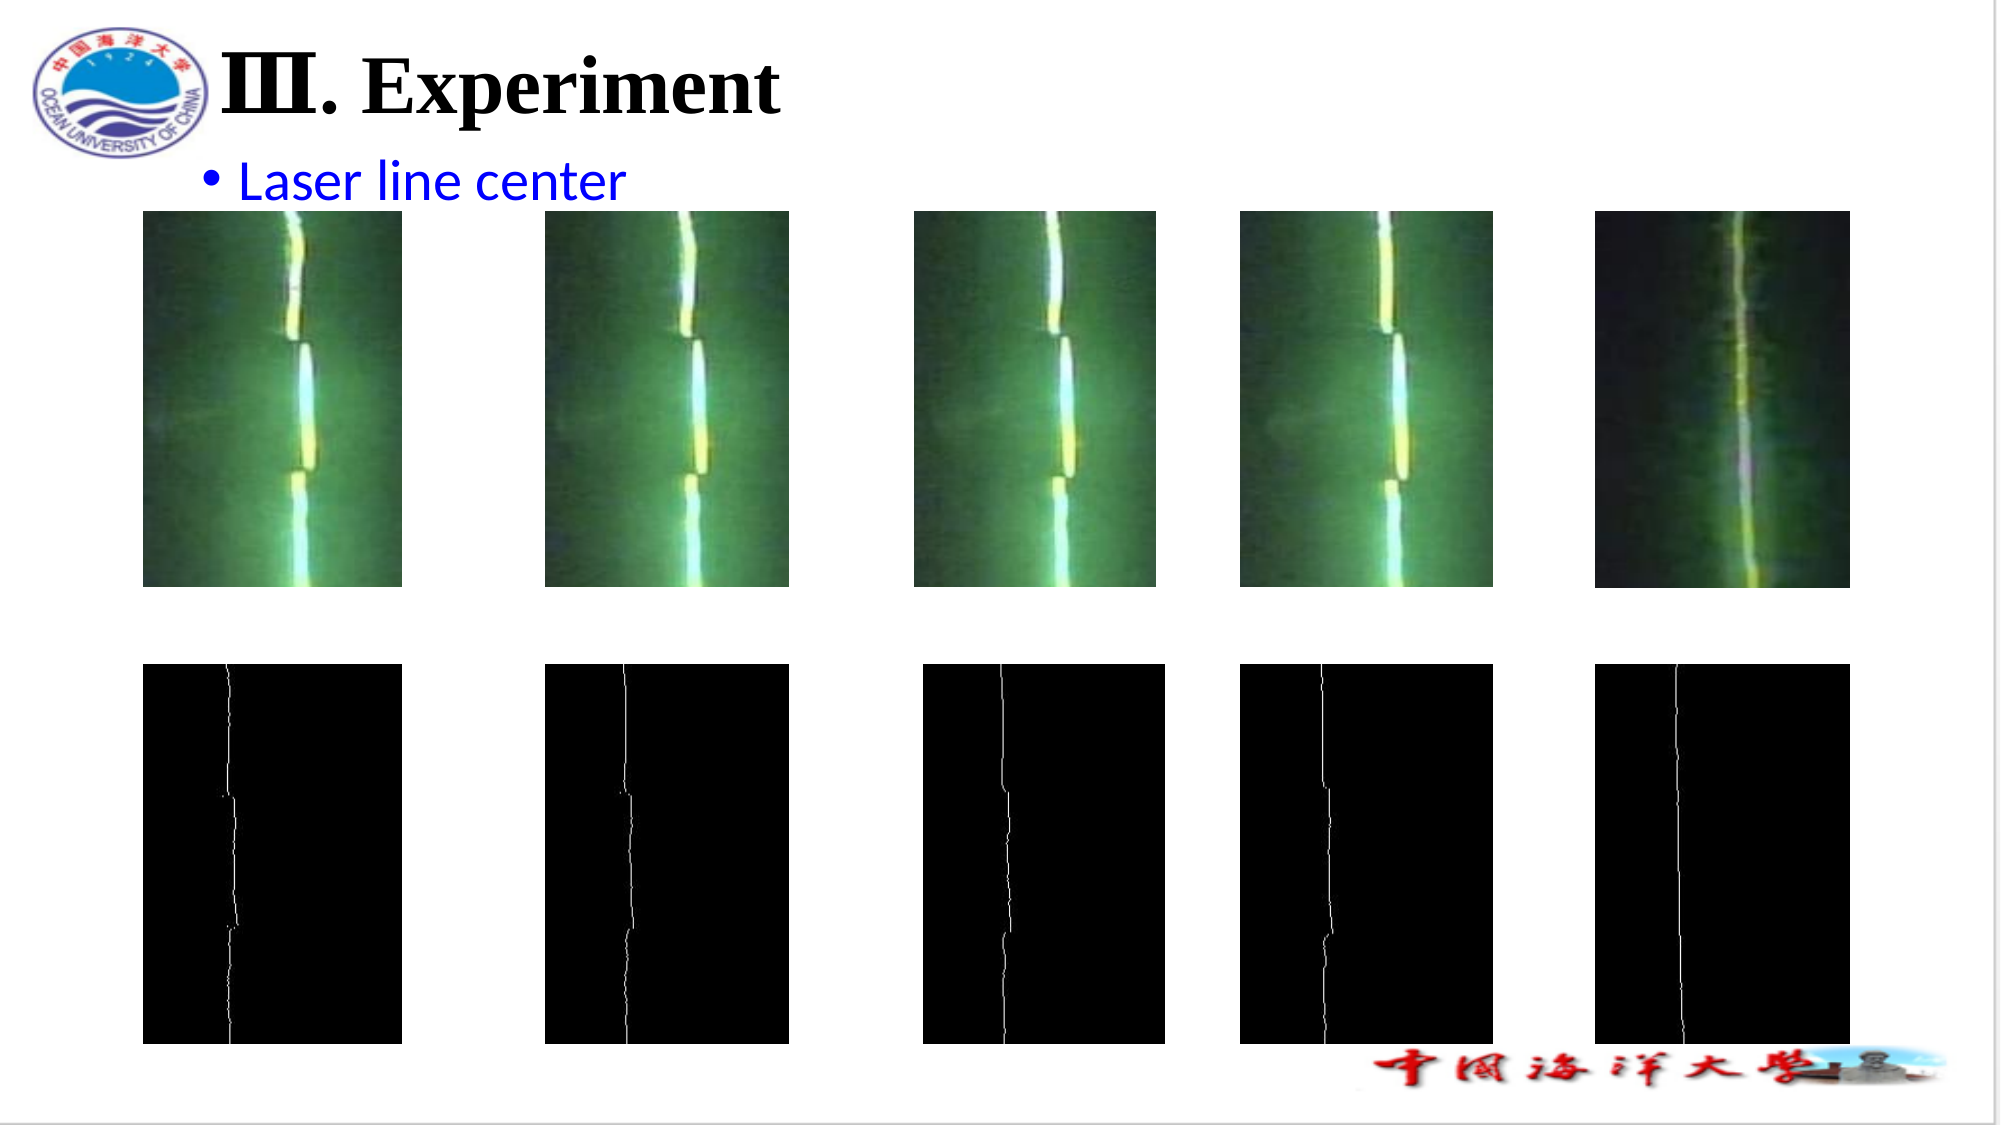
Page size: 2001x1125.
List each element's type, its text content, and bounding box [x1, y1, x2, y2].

list Laser line center [186, 142, 1884, 1099]
picture [0, 0, 2001, 1125]
text_box Ⅲ. Experiment [203, 22, 797, 238]
